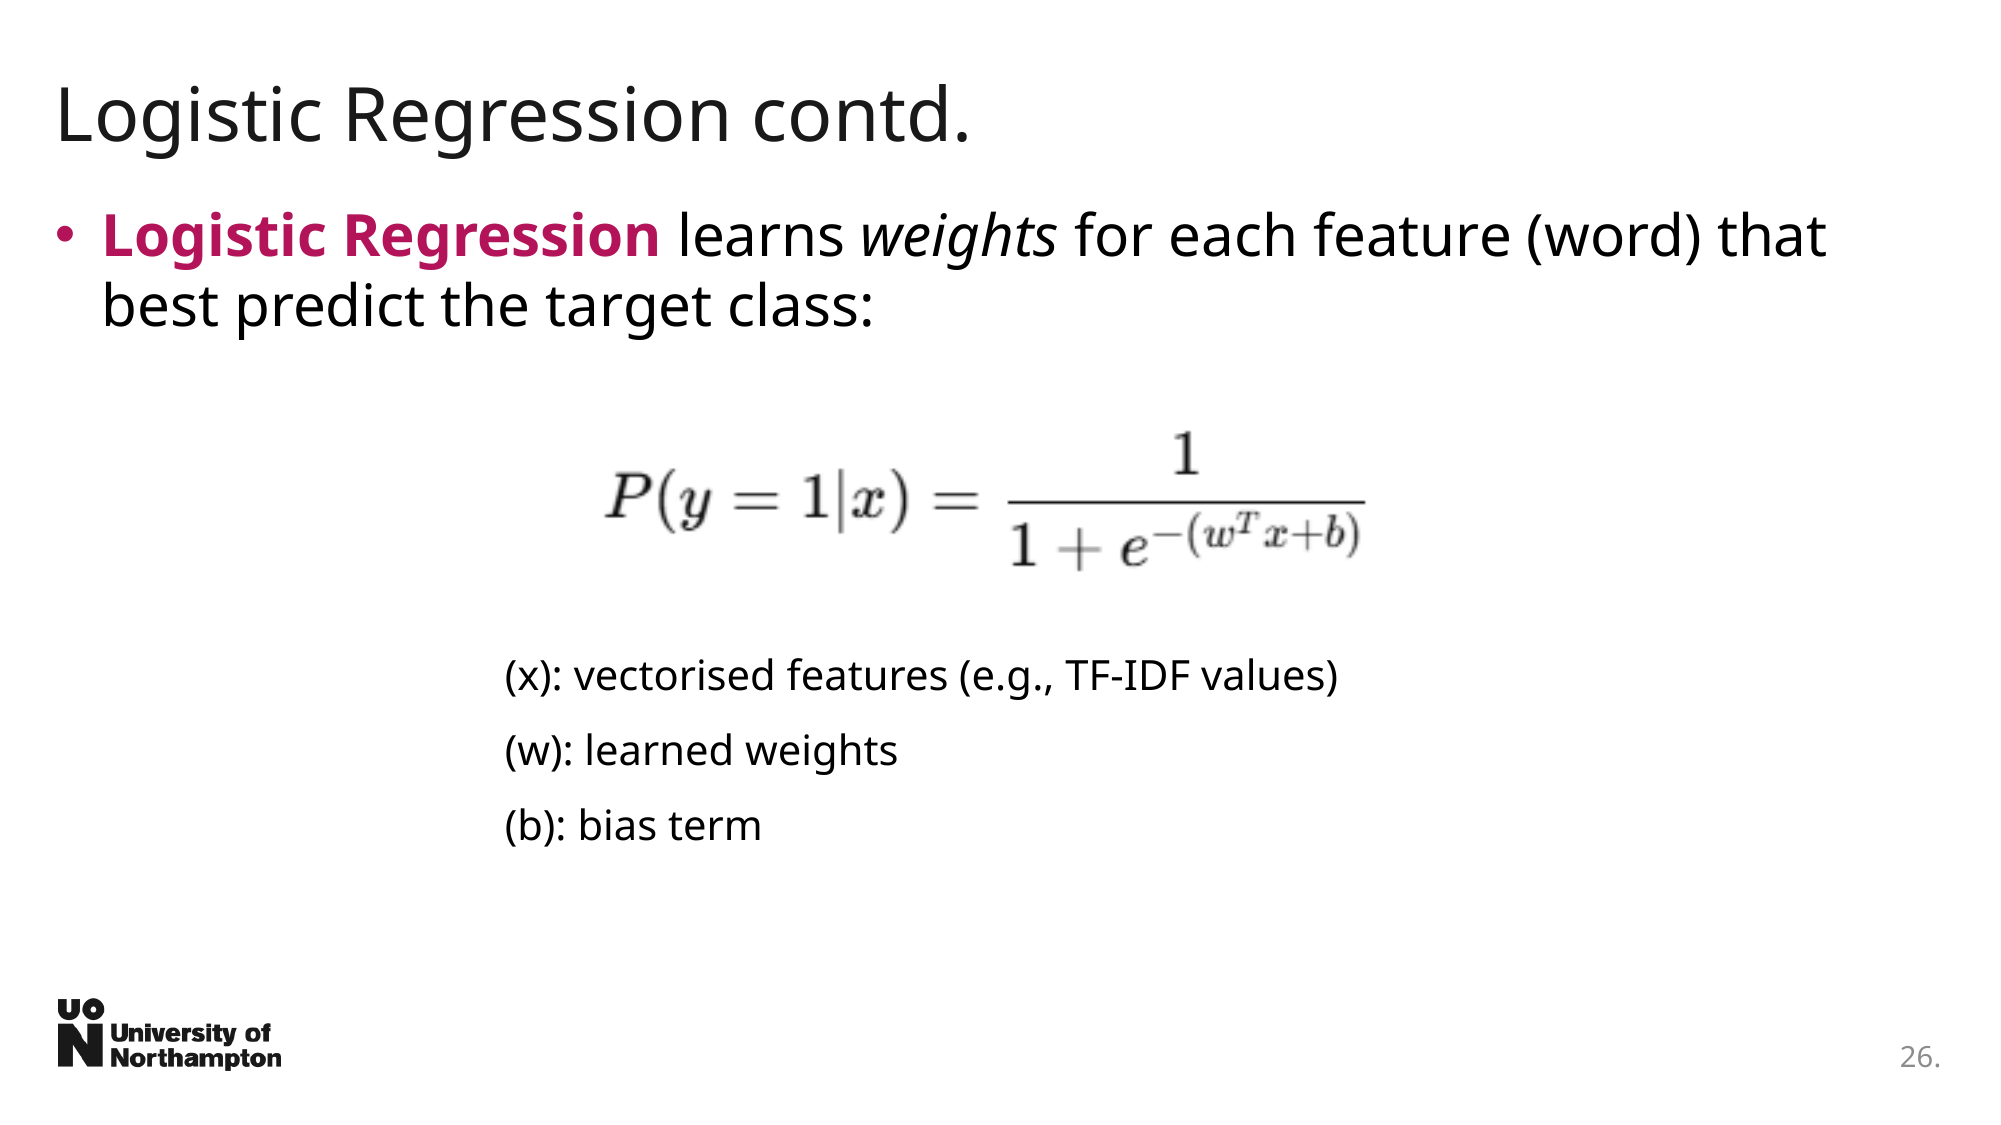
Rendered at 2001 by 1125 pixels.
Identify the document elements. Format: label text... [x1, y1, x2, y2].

slide_number 26. [1743, 1027, 1957, 1087]
picture [544, 346, 1409, 631]
title Logistic Regression contd. [39, 69, 1765, 168]
text_box Logistic Regression learns weights for each feature (word) that best predict the target class: (x): vectorised features (e.g., TF-IDF values) (w): learned weights (b): bias term [39, 191, 1914, 934]
picture [58, 998, 281, 1071]
